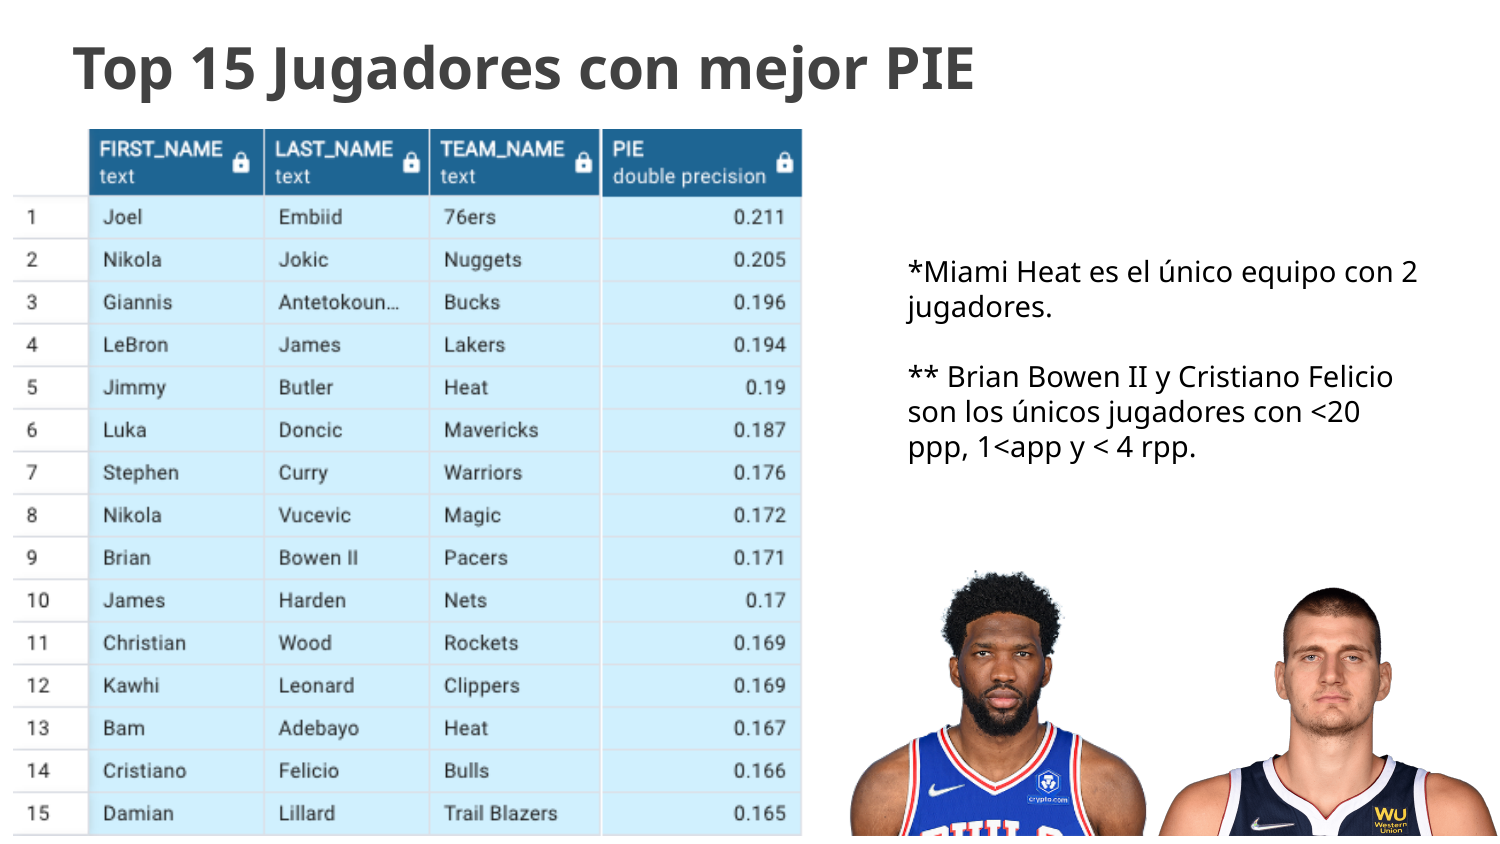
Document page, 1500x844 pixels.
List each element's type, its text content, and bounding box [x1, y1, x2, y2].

text_box *Miami Heat es el único equipo con 2 jugadores. ** Brian Bowen II y Cristiano Felicio son los únicos jugadores con <20 ppp, 1<app y < 4 rpp. [892, 238, 1440, 479]
title Top 15 Jugadores con mejor PIE [57, 11, 1211, 176]
picture [13, 128, 1500, 836]
